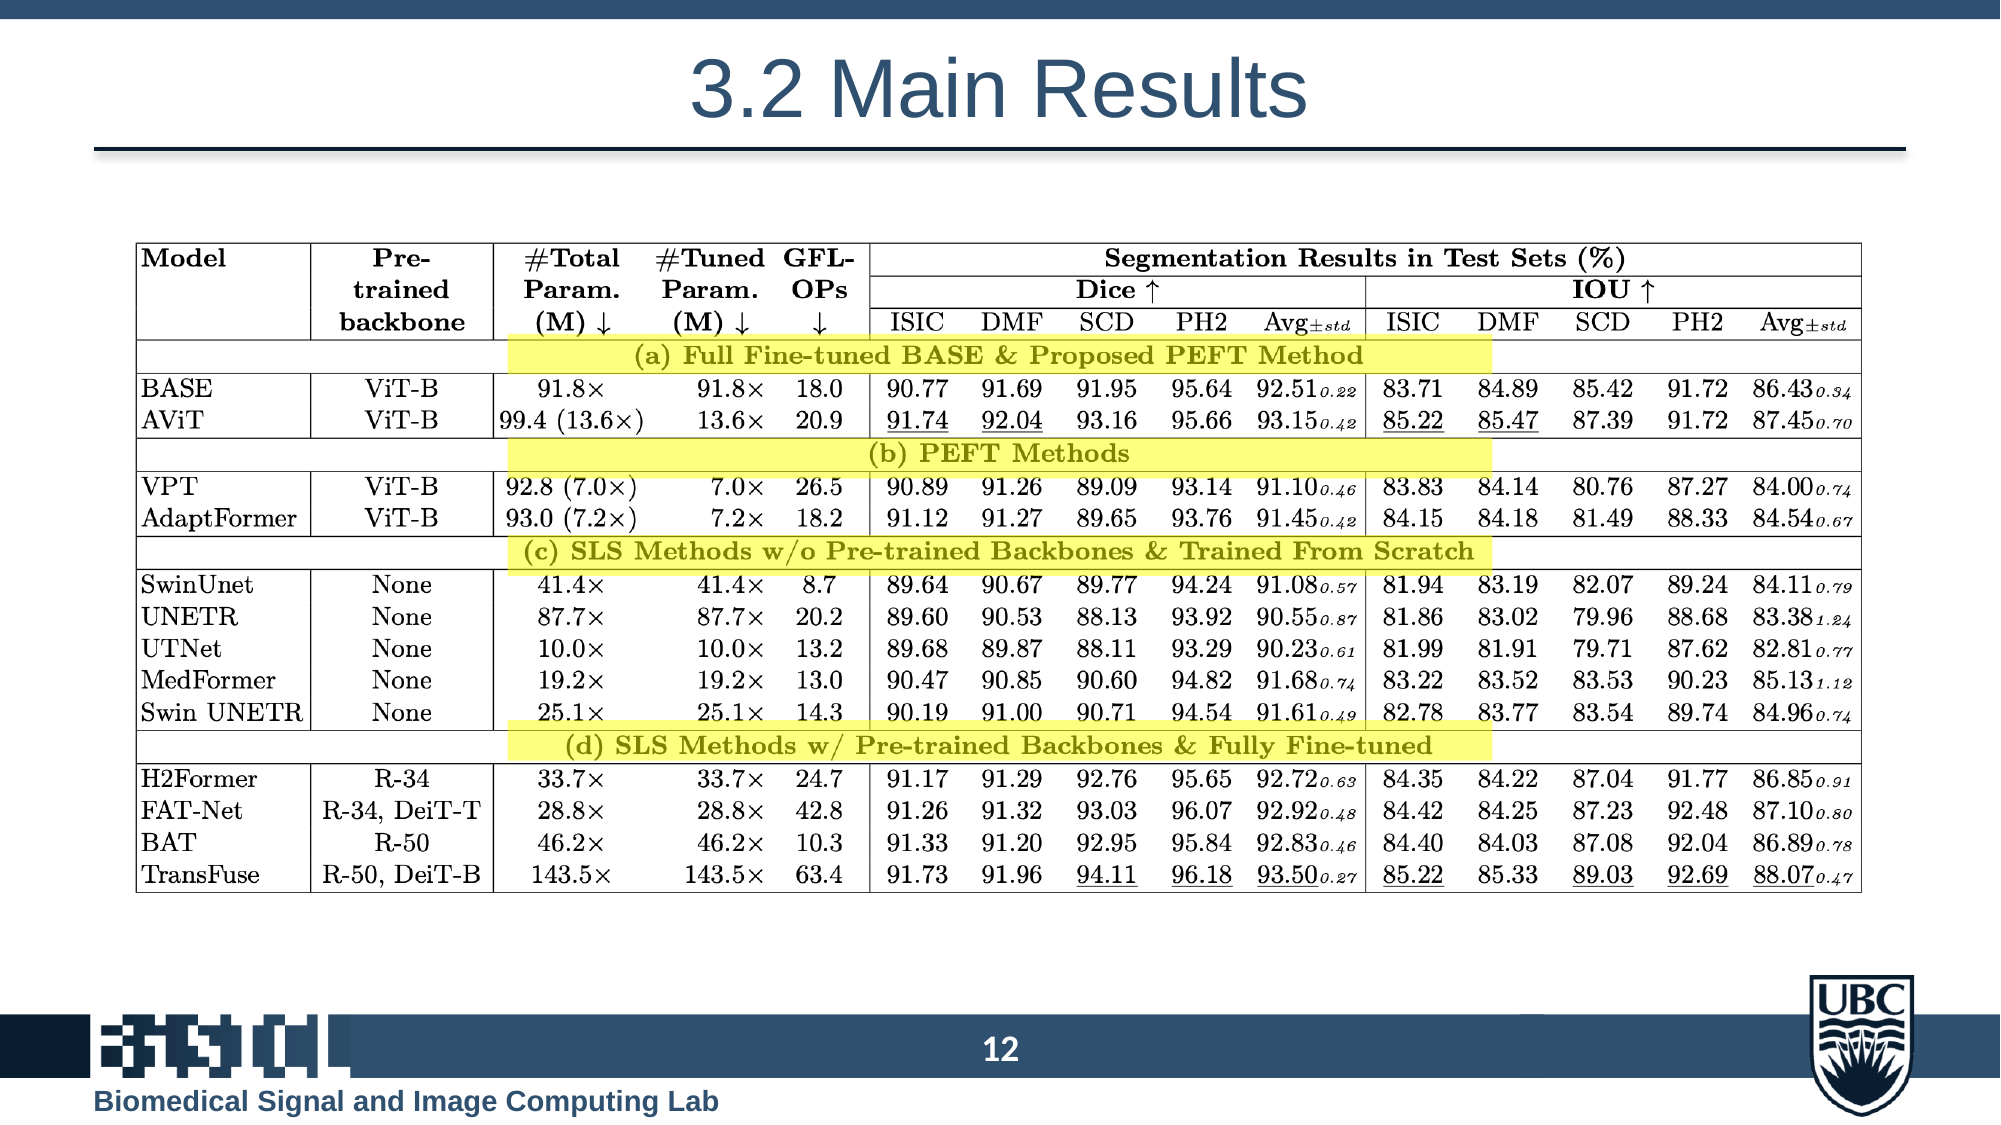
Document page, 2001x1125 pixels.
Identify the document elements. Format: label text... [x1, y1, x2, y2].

picture [0, 975, 2000, 1117]
slide_number 12 [933, 1011, 1068, 1083]
picture [576, 1098, 582, 1108]
picture [468, 1098, 475, 1108]
picture [646, 1098, 653, 1108]
picture [289, 1098, 296, 1108]
title 3.2 Main Results [94, 0, 1906, 148]
picture [123, 233, 1877, 906]
